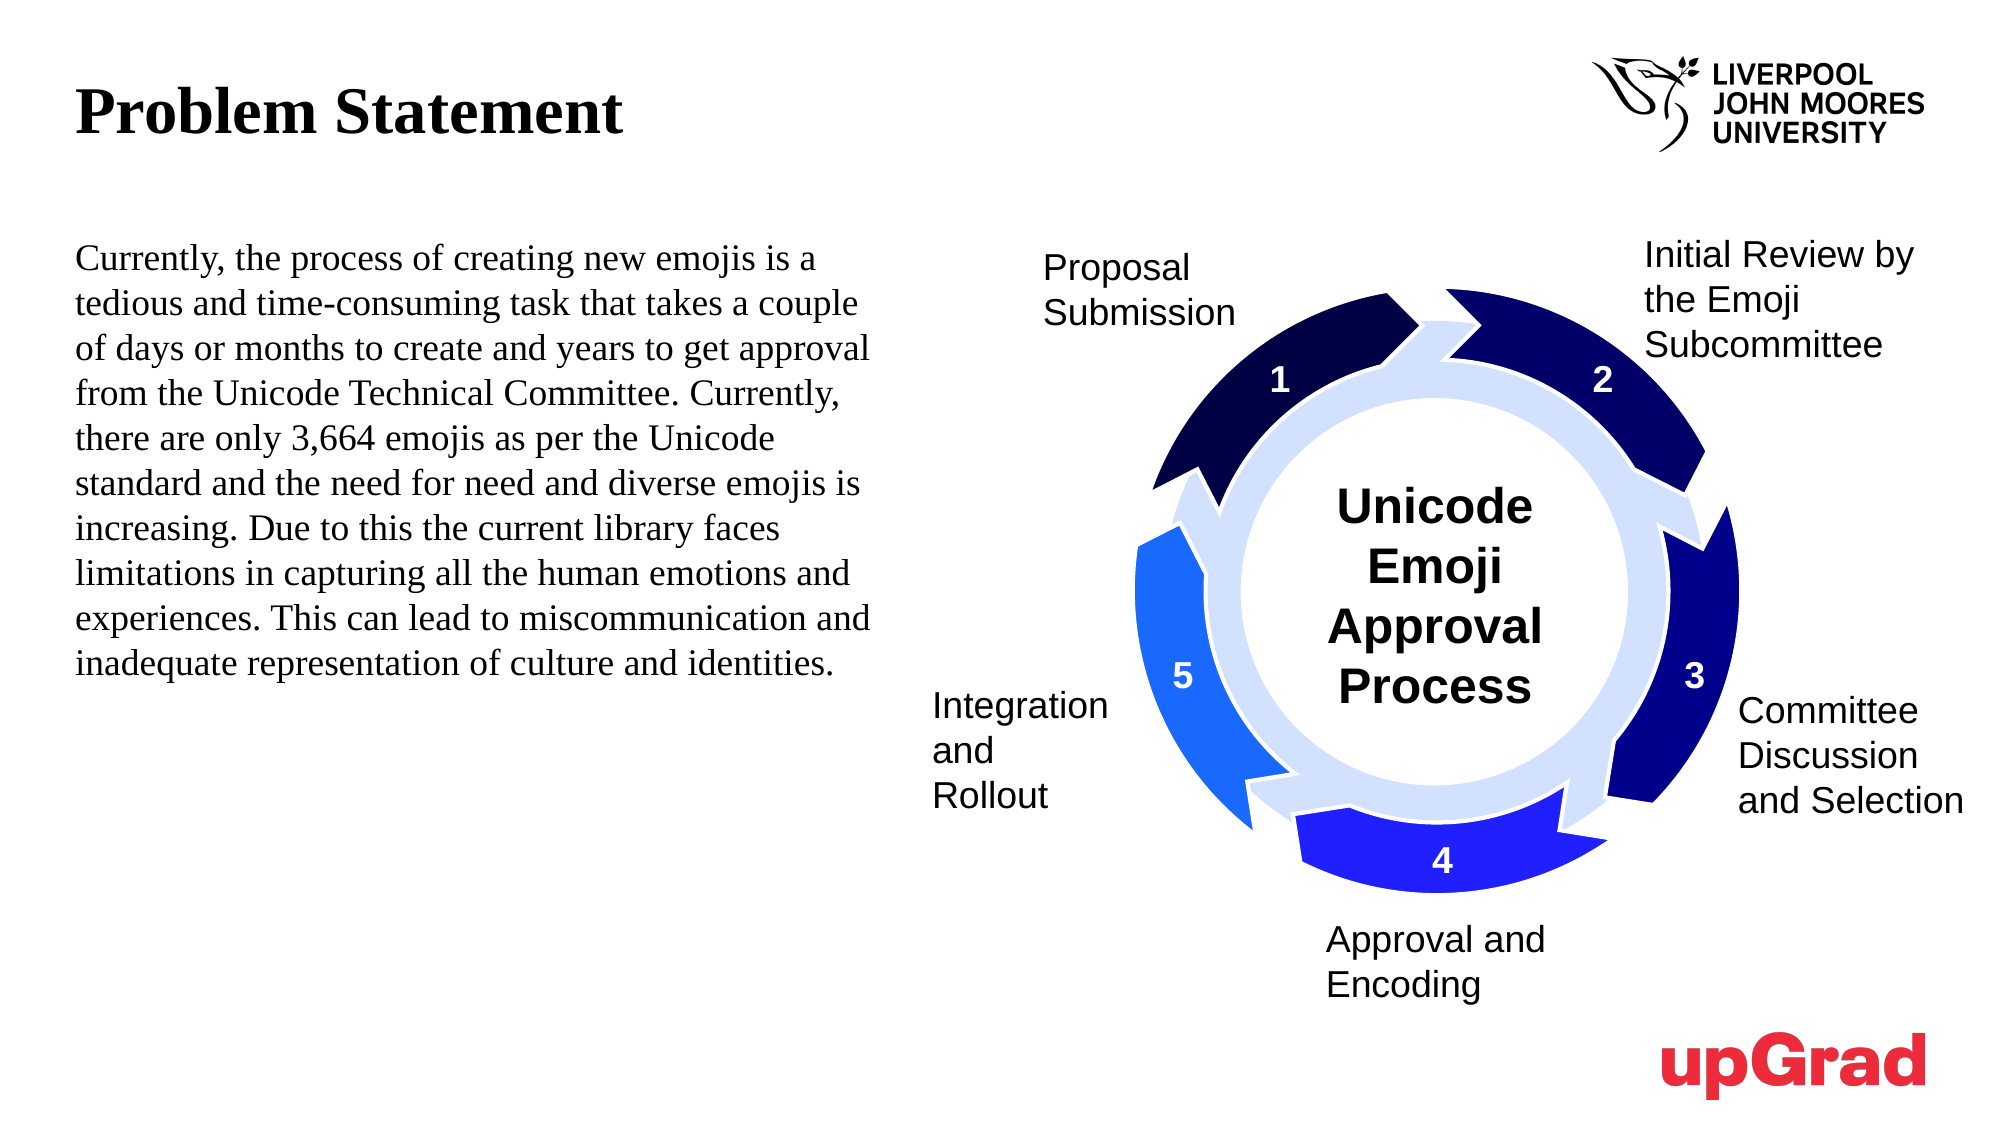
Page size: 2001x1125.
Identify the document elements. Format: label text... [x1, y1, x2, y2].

list Currently, the process of creating new emojis is a tedious and time-consuming task that takes a couple of days or months to create and years to get approval from the Unicode Technical Committee. Currently, there are only 3,664 emojis as per the Unicode standard and the need for need and diverse emojis is increasing. Due to this the current library faces limitations in capturing all the human emotions and experiences. This can lead to miscommunication and inadequate representation of culture and identities. [75, 225, 901, 1019]
picture [1662, 1032, 1925, 1100]
text_box Committee Discussion and Selection [1746, 679, 2000, 829]
text_box Proposal Submission [1028, 235, 1348, 341]
text_box Integration and Rollout [917, 673, 1127, 824]
text_box Approval and Encoding [1311, 907, 1596, 1013]
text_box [1132, 286, 1742, 896]
text_box Initial Review by the Emoji Subcommittee [1629, 222, 1977, 372]
title Problem Statement [75, 24, 1925, 185]
